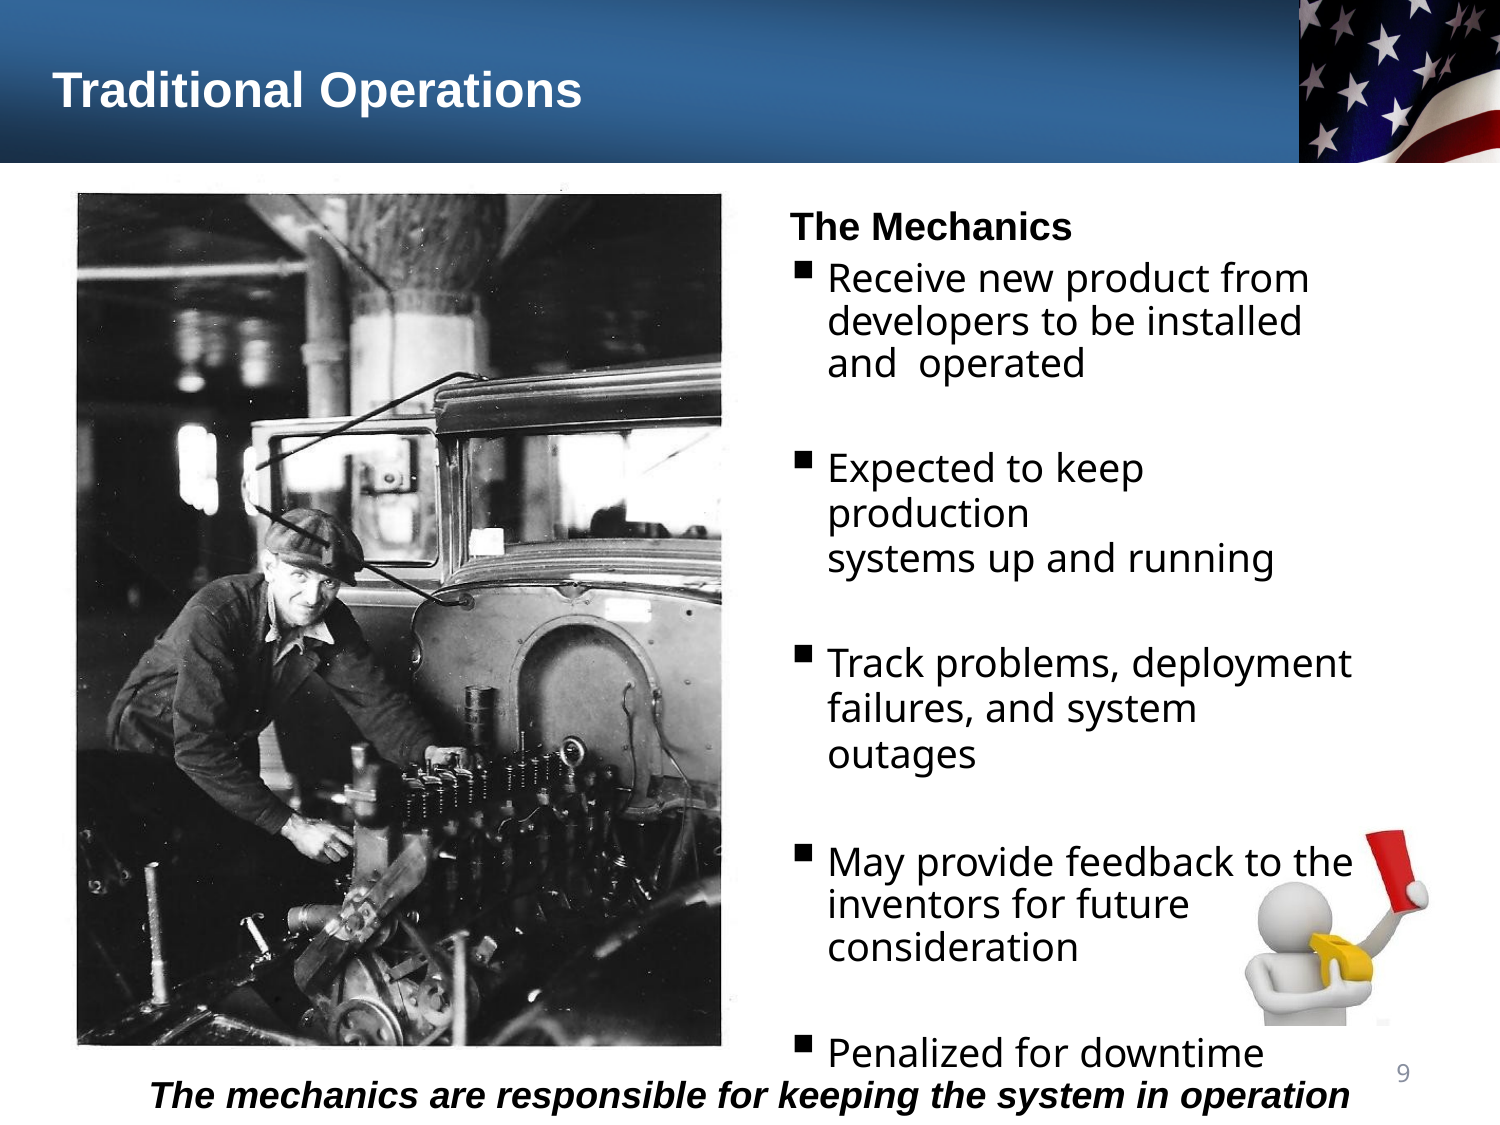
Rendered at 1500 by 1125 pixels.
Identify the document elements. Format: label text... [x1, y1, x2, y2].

picture [62, 174, 738, 1050]
text_box The mechanics are responsible for keeping the system in operation [146, 1069, 1354, 1117]
picture [0, 0, 1500, 163]
text_box 9 [1394, 1055, 1413, 1088]
title Traditional Operations [50, 55, 588, 246]
text_box The Mechanics Receive new product from developers to be installed and operated Expected to keep production systems up and running Track problems, deployment failures, and system outages May provide feedback to the inventors for future consideration Penalized for downtime [787, 199, 1407, 1076]
picture [1238, 826, 1436, 1026]
